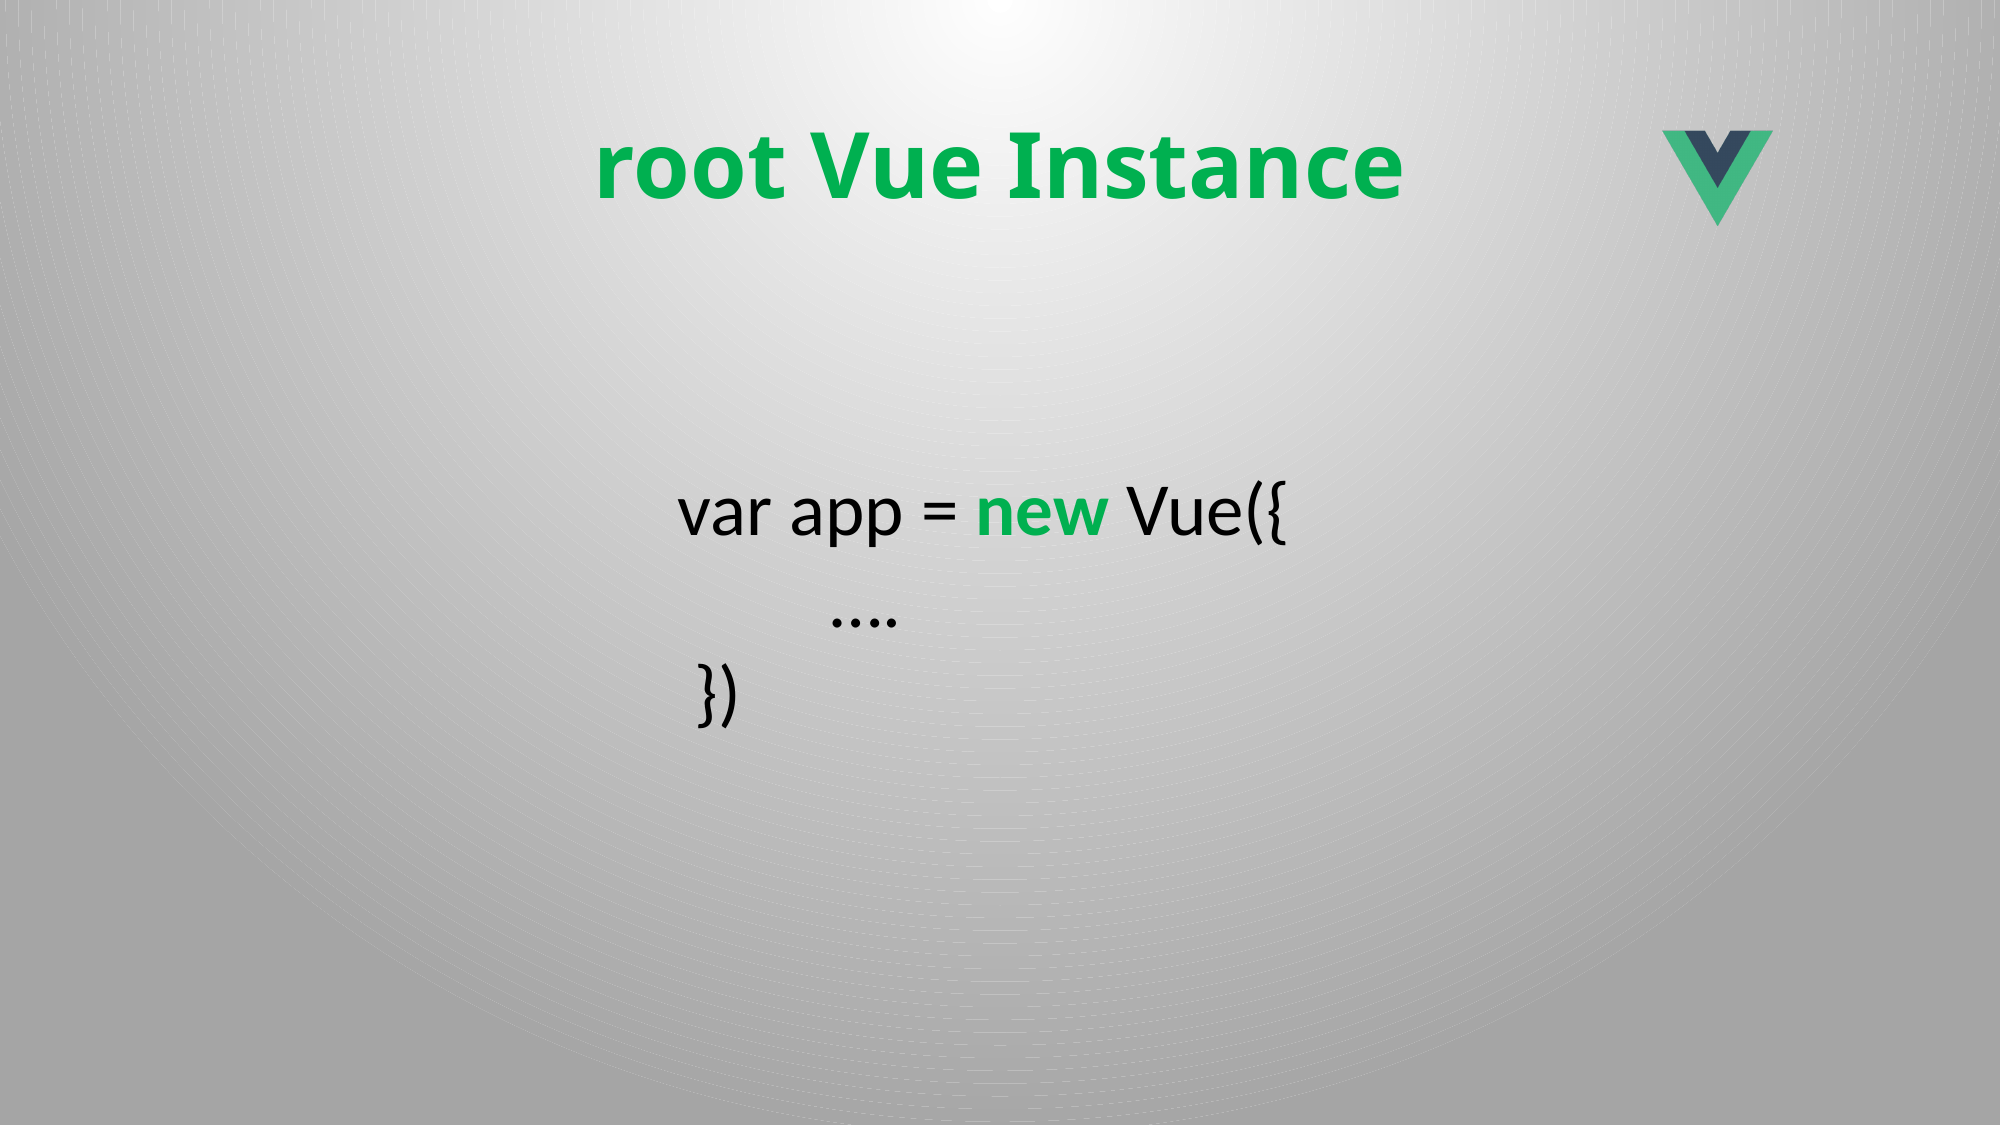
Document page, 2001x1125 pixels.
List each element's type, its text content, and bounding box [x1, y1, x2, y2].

title root Vue Instance [137, 59, 1863, 278]
picture [1662, 123, 1773, 234]
list var app = new Vue({ …. }) [137, 299, 1863, 1014]
